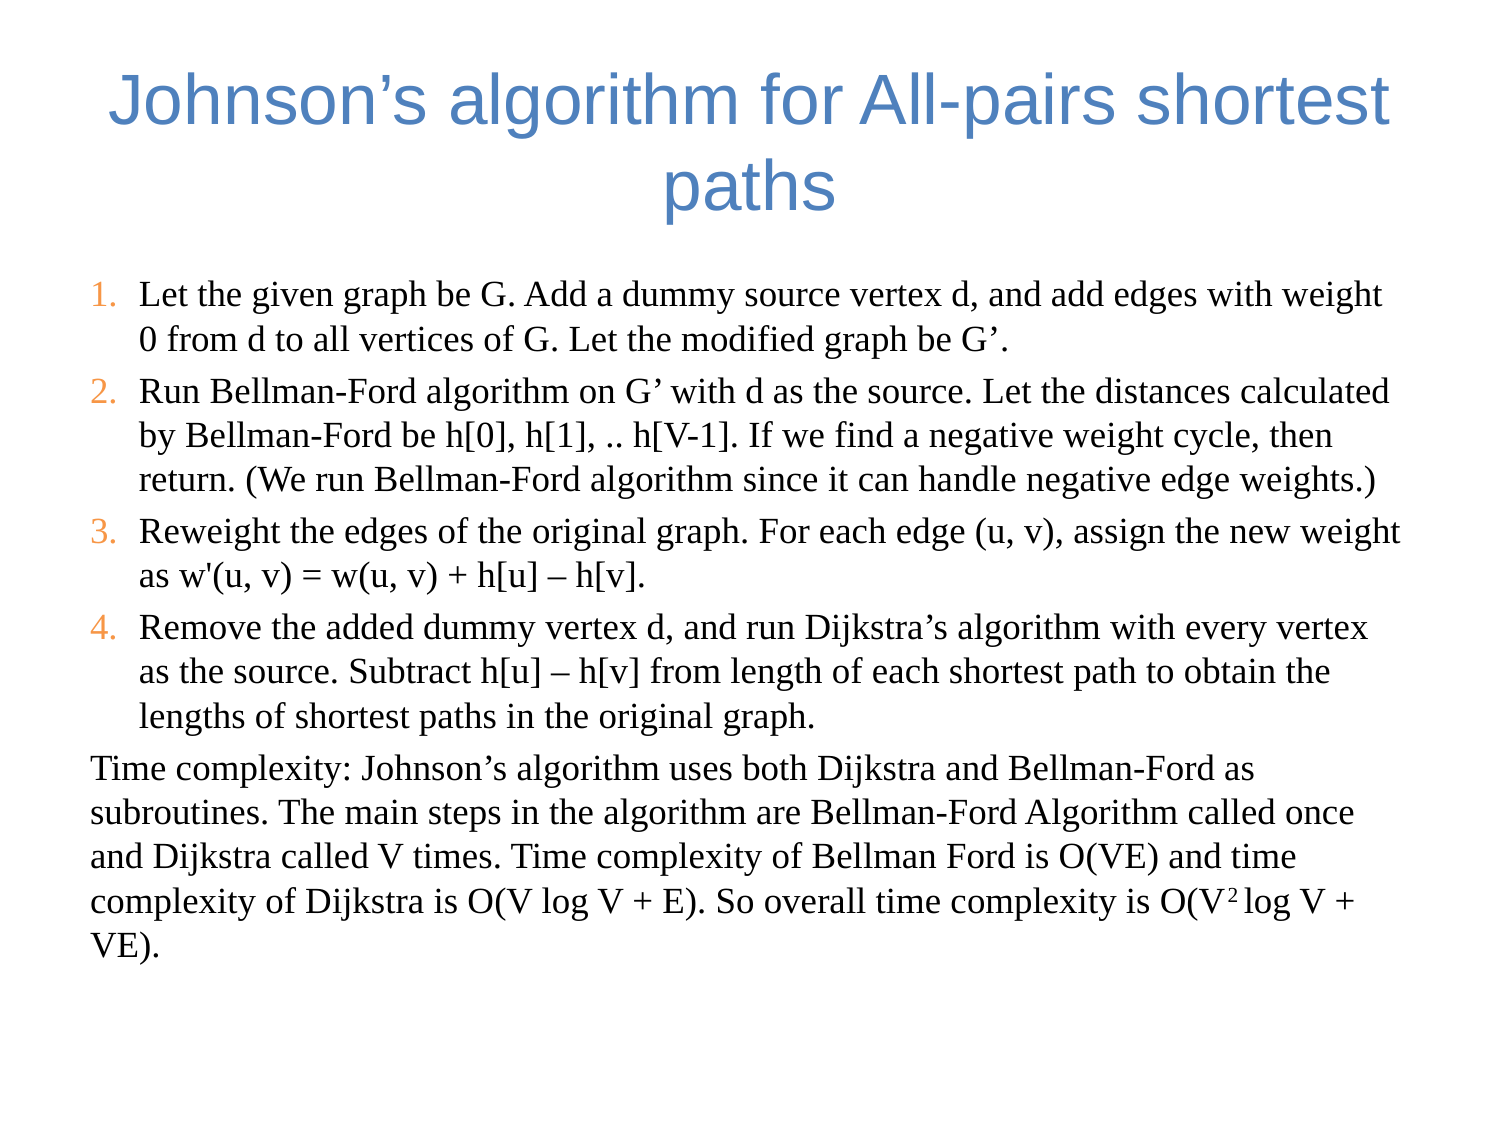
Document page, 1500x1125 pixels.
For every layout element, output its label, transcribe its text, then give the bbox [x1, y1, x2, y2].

list Let the given graph be G. Add a dummy source vertex d, and add edges with weight 0 from d to all vertices of G. Let the modified graph be G’. Run Bellman-Ford algorithm on G’ with d as the source. Let the distances calculated by Bellman-Ford be h[0], h[1], .. h[V-1]. If we find a negative weight cycle, then return. (We run Bellman-Ford algorithm since it can handle negative edge weights.) Reweight the edges of the original graph. For each edge (u, v), assign the new weight as w'(u, v) = w(u, v) + h[u] – h[v]. Remove the added dummy vertex d, and run Dijkstra’s algorithm with every vertex as the source. Subtract h[u] – h[v] from length of each shortest path to obtain the lengths of shortest paths in the original graph. Time complexity: Johnson’s algorithm uses both Dijkstra and Bellman-Ford as subroutines. The main steps in the algorithm are Bellman-Ford Algorithm called once and Dijkstra called V times. Time complexity of Bellman Ford is O(VE) and time complexity of Dijkstra is O(V log V + E). So overall time complexity is O(V2 log V + VE). [75, 262, 1425, 1005]
title Johnson’s algorithm for All-pairs shortest paths [75, 45, 1425, 233]
